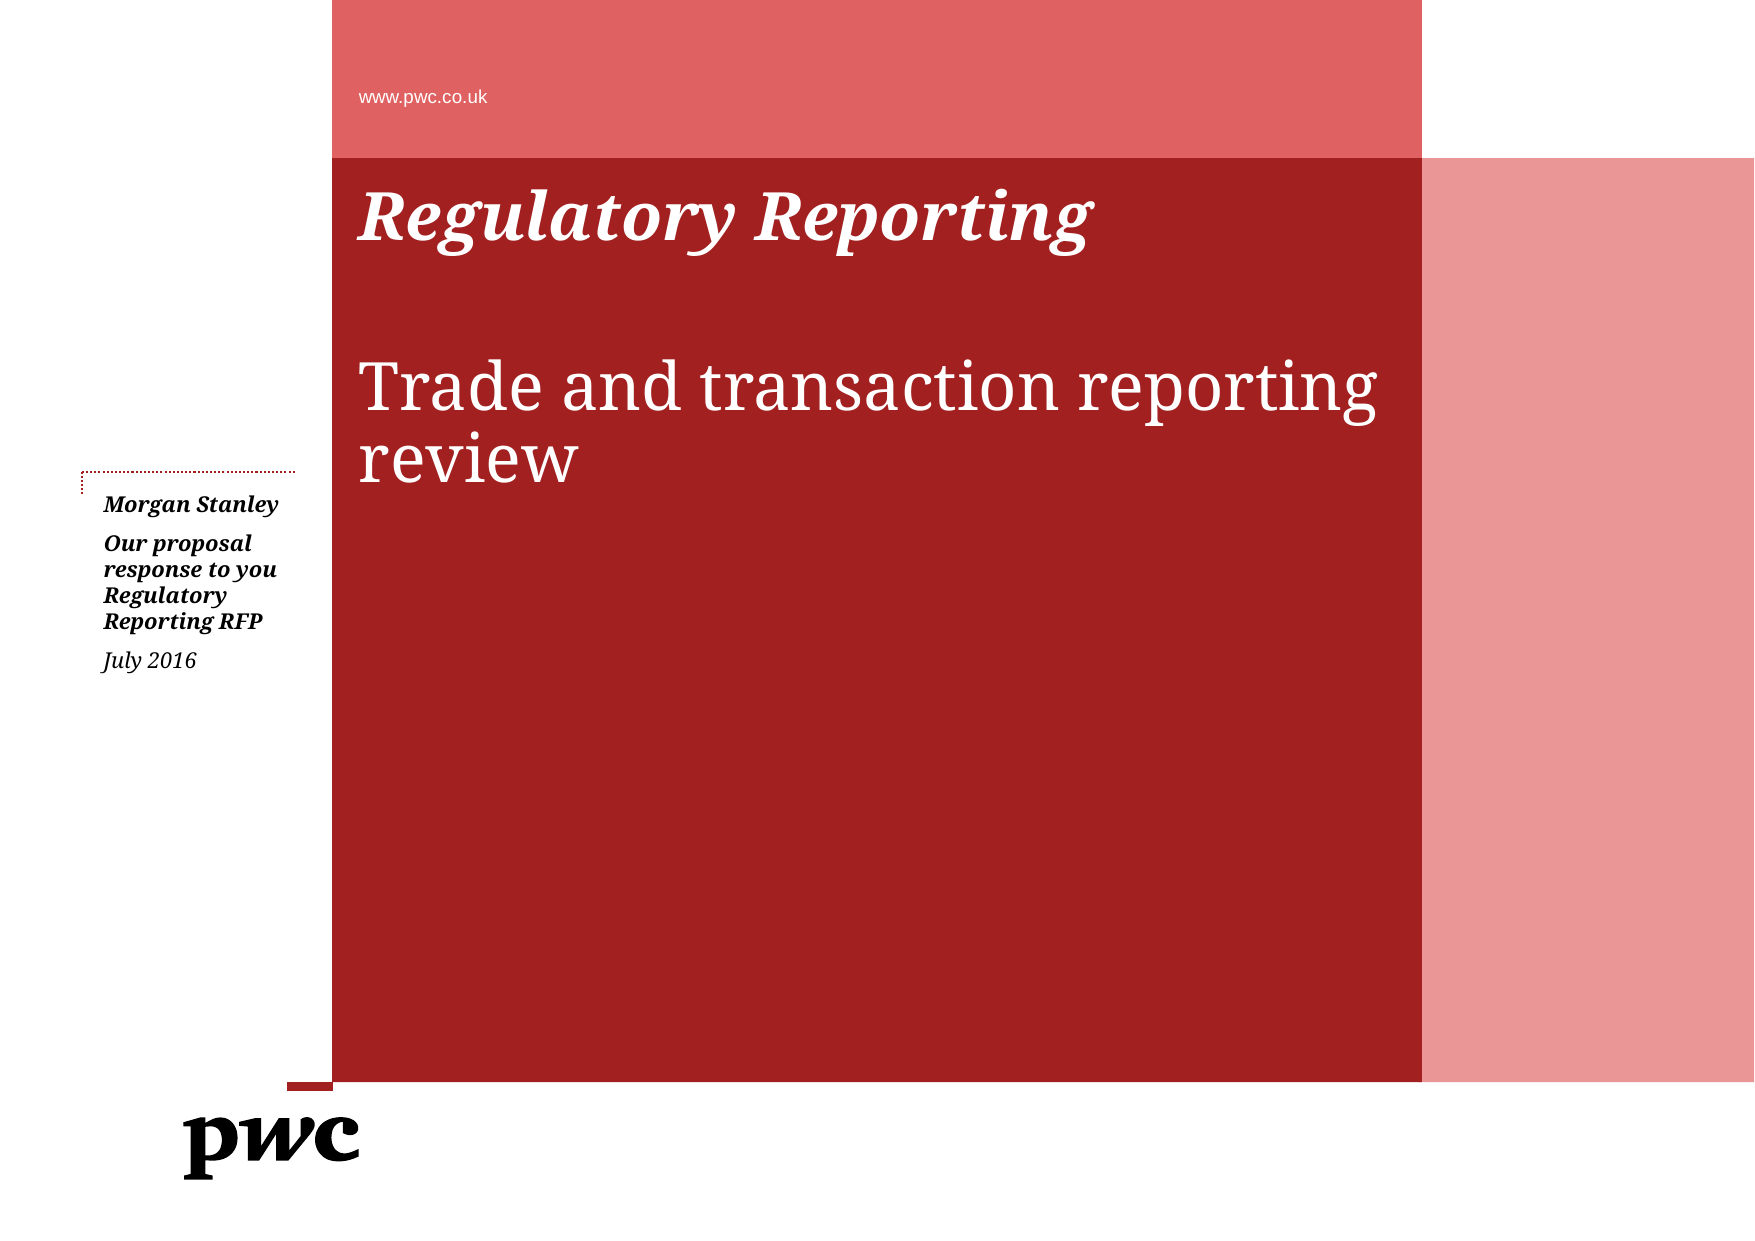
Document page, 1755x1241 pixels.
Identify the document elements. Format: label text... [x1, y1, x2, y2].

subtitle Trade and transaction reporting review [358, 352, 1396, 499]
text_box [81, 471, 295, 664]
list www.pwc.co.uk [358, 85, 1157, 110]
title Regulatory Reporting [358, 182, 1396, 329]
